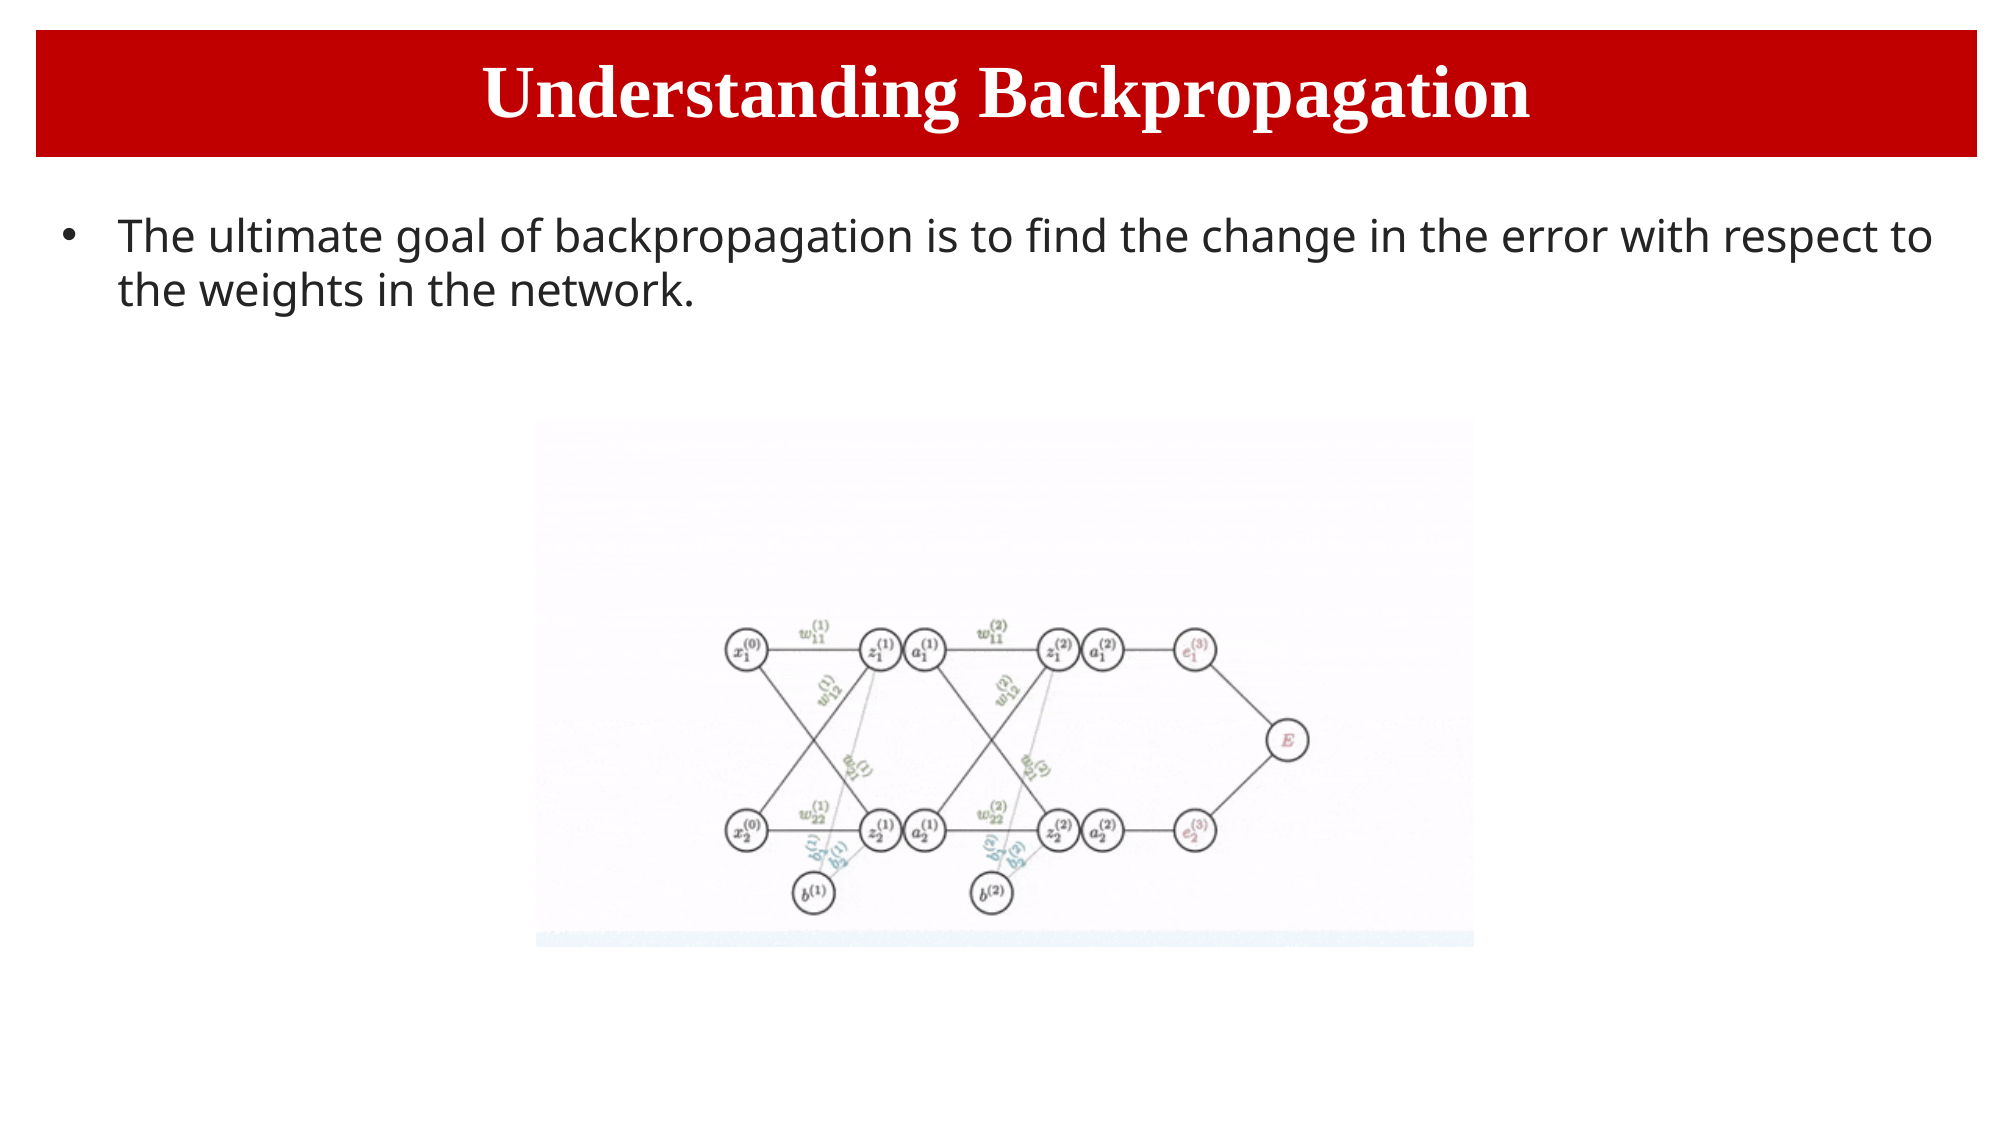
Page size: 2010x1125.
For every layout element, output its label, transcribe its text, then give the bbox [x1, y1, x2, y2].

text_box The ultimate goal of backpropagation is to find the change in the error with respect to the weights in the network. [46, 199, 1977, 323]
picture [536, 418, 1474, 947]
title Understanding Backpropagation [36, 30, 1977, 157]
